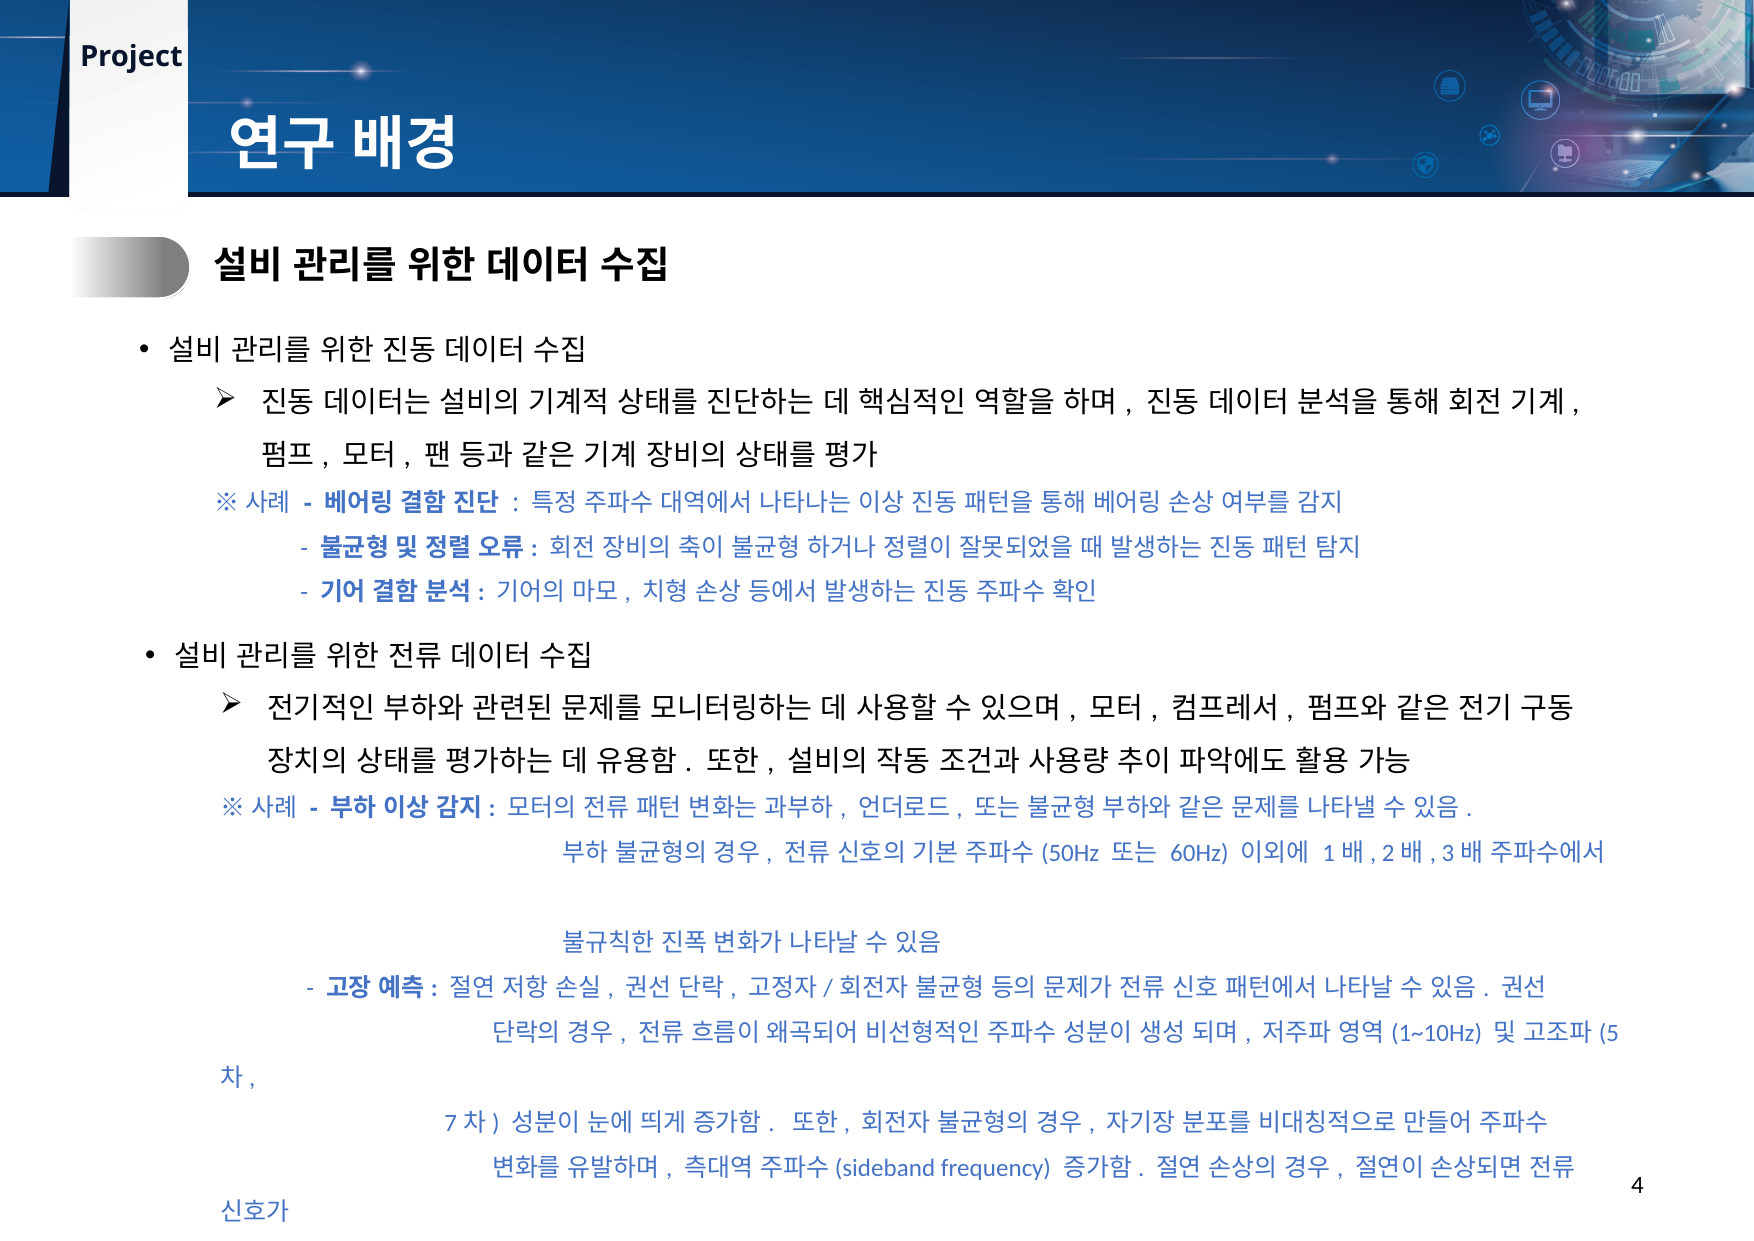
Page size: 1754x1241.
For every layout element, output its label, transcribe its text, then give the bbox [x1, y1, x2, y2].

picture [0, 0, 69, 192]
picture [188, 0, 1754, 192]
text_box 연구 배경 [213, 98, 1500, 184]
text_box 설비 관리를 위한 진동 데이터 수집 진동 데이터는 설비의 기계적 상태를 진단하는 데 핵심적인 역할을 하며, 진동 데이터 분석을 통해 회전 기계, 펌프, 모터, 팬 등과 같은 기계 장비의 상태를 평가 ※사례 - 베어링 결함 진단 : 특정 주파수 대역에서 나타나는 이상 진동 패턴을 통해 베어링 손상 여부를 감지 - 불균형 및 정렬 오류: 회전 장비의 축이 불균형 하거나 정렬이 잘못되었을 때 발생하는 진동 패턴 탐지 - 기어 결함 분석: 기어의 마모, 치형 손상 등에서 발생하는 진동 주파수 확인 [124, 306, 1630, 614]
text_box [70, 235, 893, 299]
text_box 4 [1636, 1160, 1752, 1206]
text_box 설비 관리를 위한 전류 데이터 수집 전기적인 부하와 관련된 문제를 모니터링하는 데 사용할 수 있으며, 모터, 컴프레서, 펌프와 같은 전기 구동 장치의 상태를 평가하는 데 유용함. 또한, 설비의 작동 조건과 사용량 추이 파악에도 활용 가능 ※사례 - 부하 이상 감지: 모터의 전류 패턴 변화는 과부하, 언더로드, 또는 불균형 부하와 같은 문제를 나타낼 수 있음. 부하 불균형의 경우, 전류 신호의 기본 주파수(50Hz 또는 60Hz) 이외에 1배, 2배, 3배 주파수에서 불규칙한 진폭 변화가 나타날 수 있음 - 고장 예측: 절연 저항 손실, 권선 단락, 고정자/회전자 불균형 등의 문제가 전류 신호 패턴에서 나타날 수 있음. 권선 단락의 경우, 전류 흐름이 왜곡되어 비선형적인 주파수 성분이 생성 되며, 저주파 영역(1~10Hz) 및 고조파(5차, 7차) 성분이 눈에 띄게 증가함. 또한, 회전자 불균형의 경우, 자기장 분포를 비대칭적으로 만들어 주파수 변화를 유발하며, 측대역 주파수(sideband frequency) 증가함. 절연 손상의 경우, 절연이 손상되면 전류 신호가 불규칙해지고 고주파 노이즈가 추가되어 고주파 대역(수백 Hz~수 kHz)에서 주파수 스펙트럼이 증가함 - 에너지 효율 분석: 전류 소비 데이터를 통해 비효율적인 동작이나 에너지 낭비 문제를 탐지 [130, 612, 1636, 1241]
